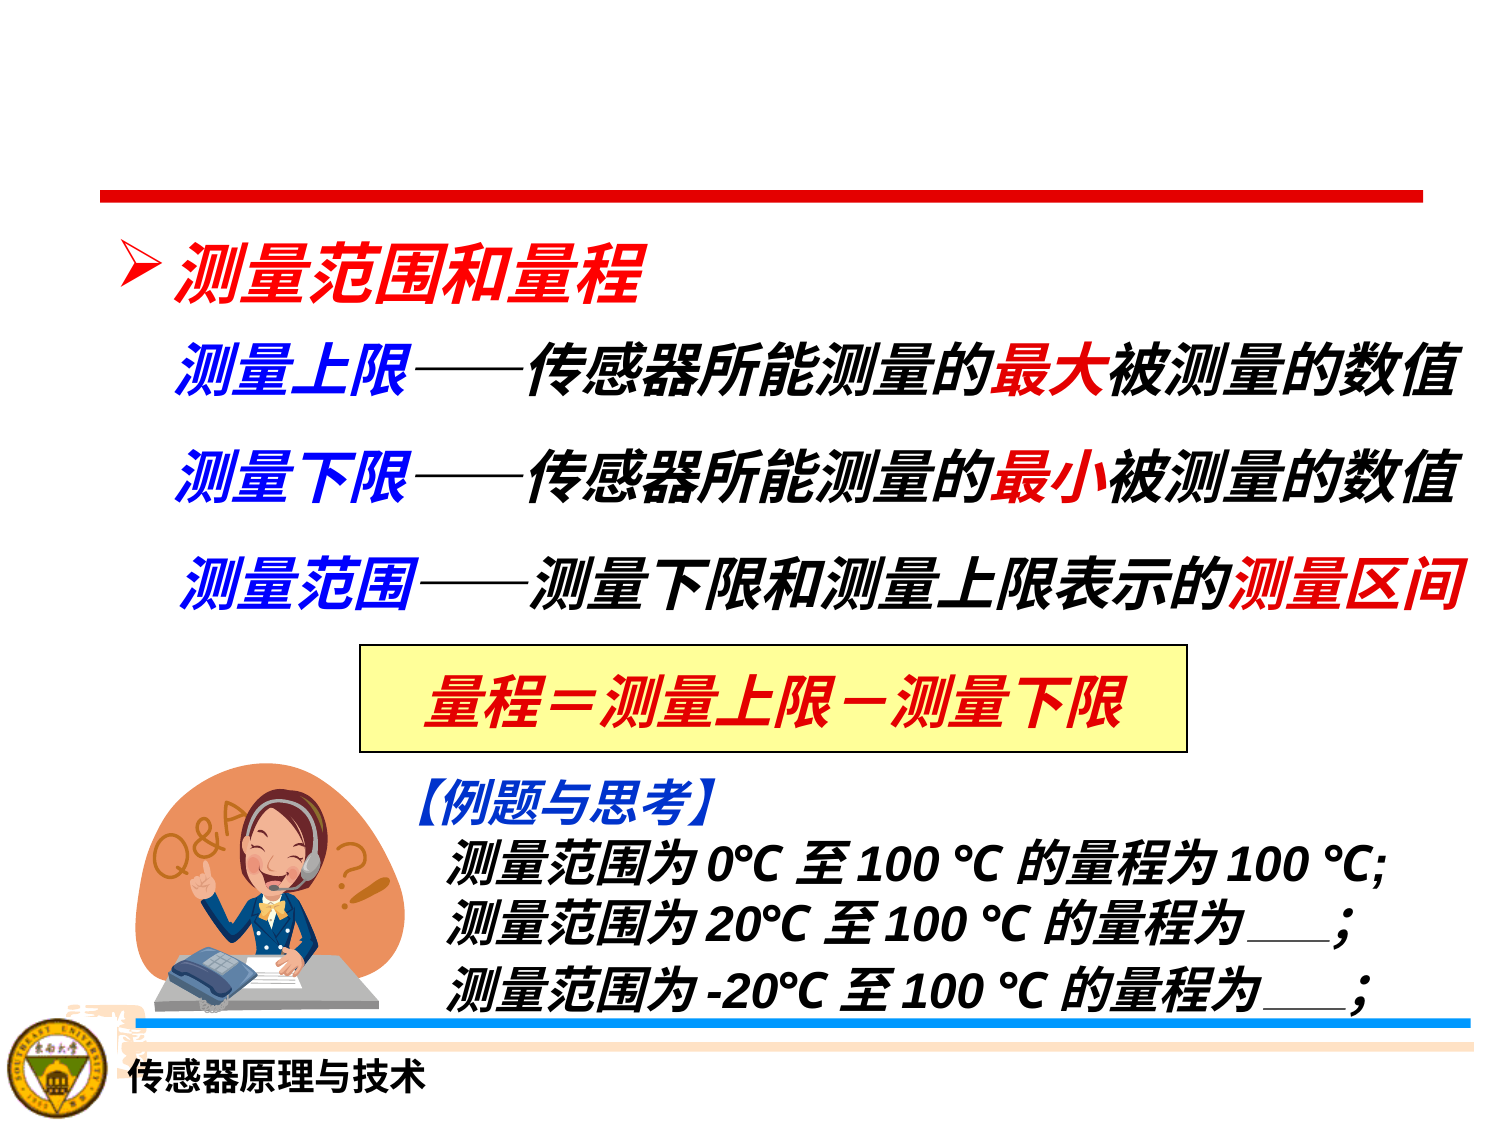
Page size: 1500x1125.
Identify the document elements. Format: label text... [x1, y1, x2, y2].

text_box 测量上限——传感器所能测量的最大被测量的数值 [157, 326, 1500, 411]
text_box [360, 645, 1187, 752]
text_box 测量范围——测量下限和测量上限表示的测量区间 [162, 539, 1500, 624]
picture [135, 763, 405, 1014]
text_box 【例题与思考】 测量范围为0℃至100 ℃的量程为100 ℃; 测量范围为20℃至100 ℃的量程为———； 测量范围为-20℃至100 ℃的量程为———； [372, 763, 1411, 1094]
picture [0, 1017, 117, 1125]
text_box 测量下限——传感器所能测量的最小被测量的数值 [157, 432, 1500, 518]
text_box 测量范围和量程 [100, 208, 756, 320]
